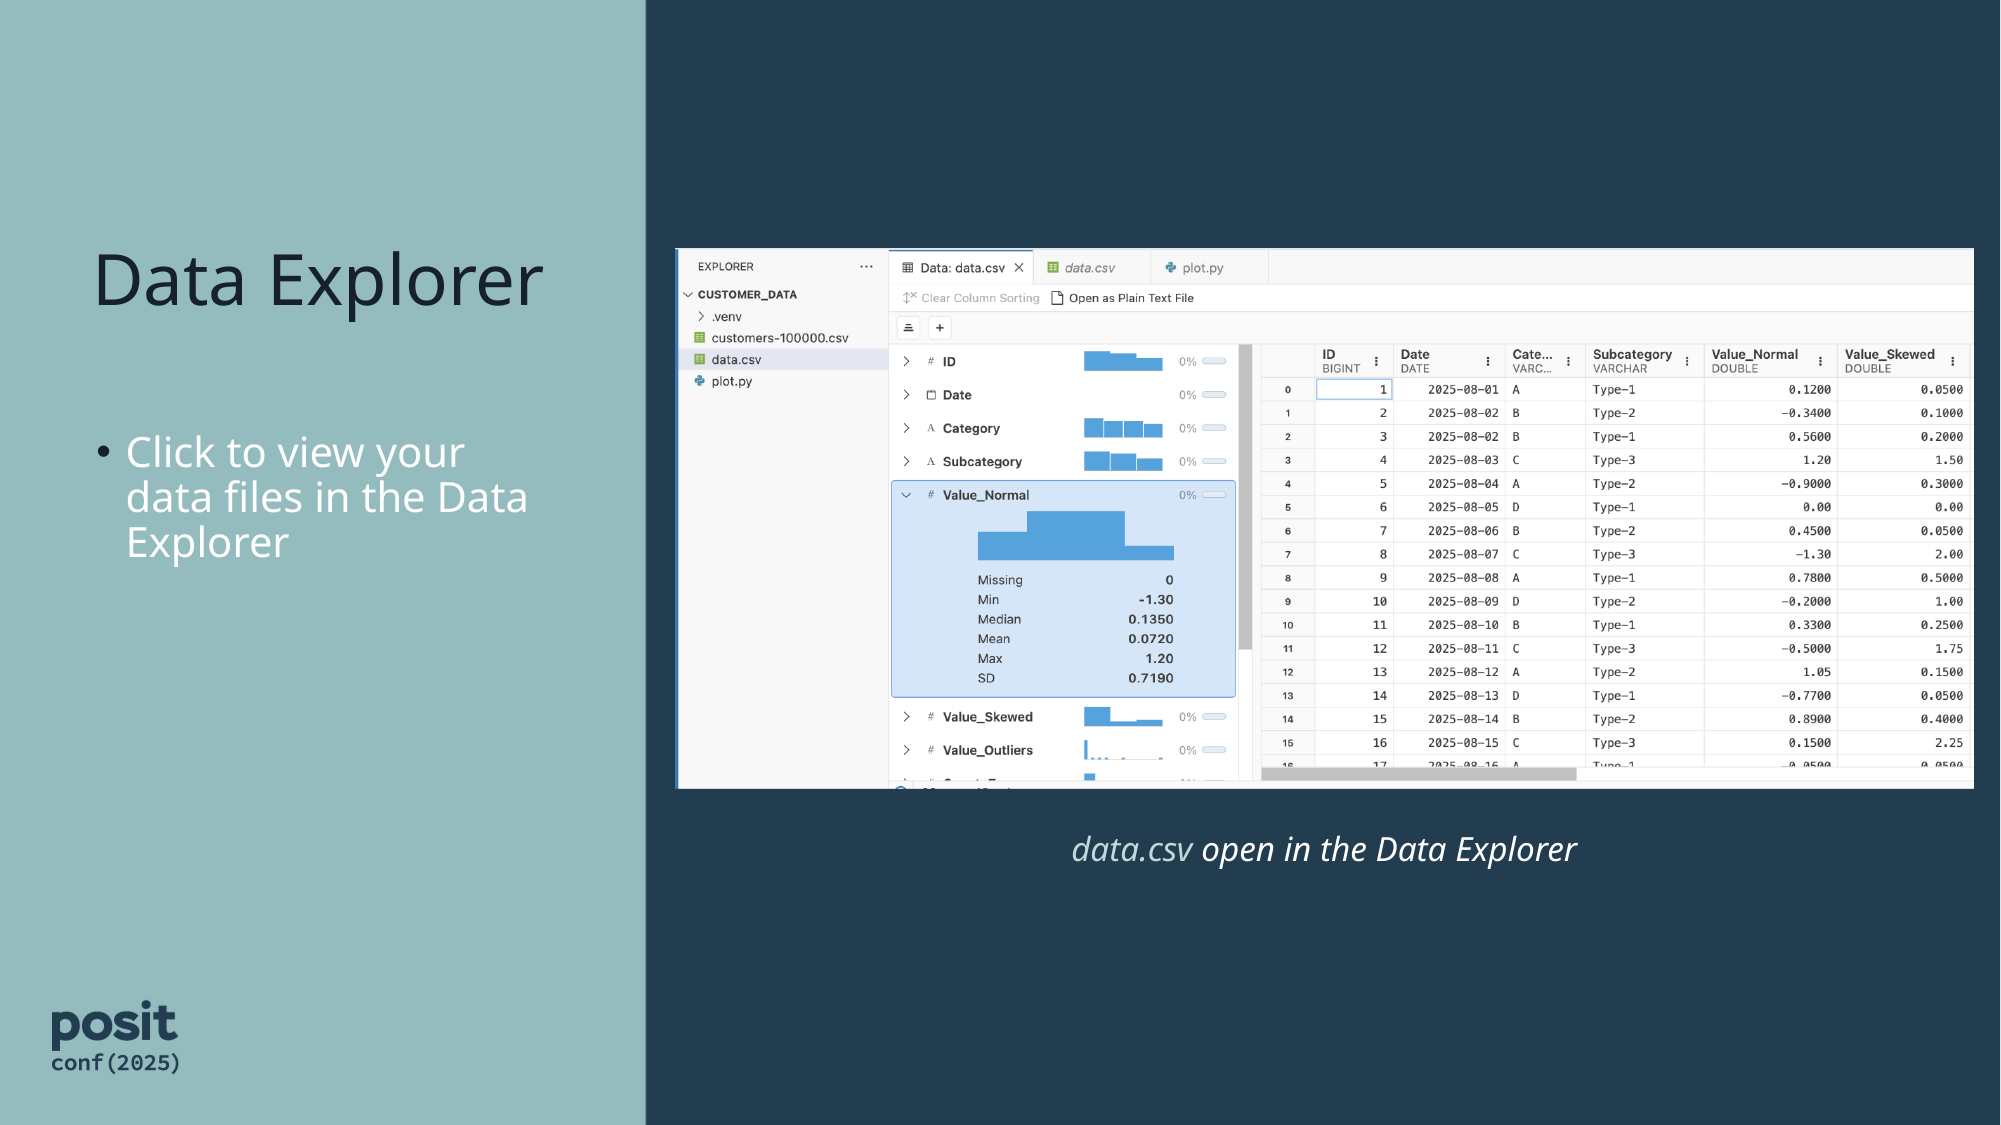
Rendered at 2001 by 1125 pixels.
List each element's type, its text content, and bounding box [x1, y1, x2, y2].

picture [0, 0, 2001, 1125]
list data.csv open in the Data Explorer [741, 797, 1908, 1125]
title Data Explorer [77, 173, 582, 391]
list Click to view your data files in the Data Explorer [73, 423, 568, 1050]
